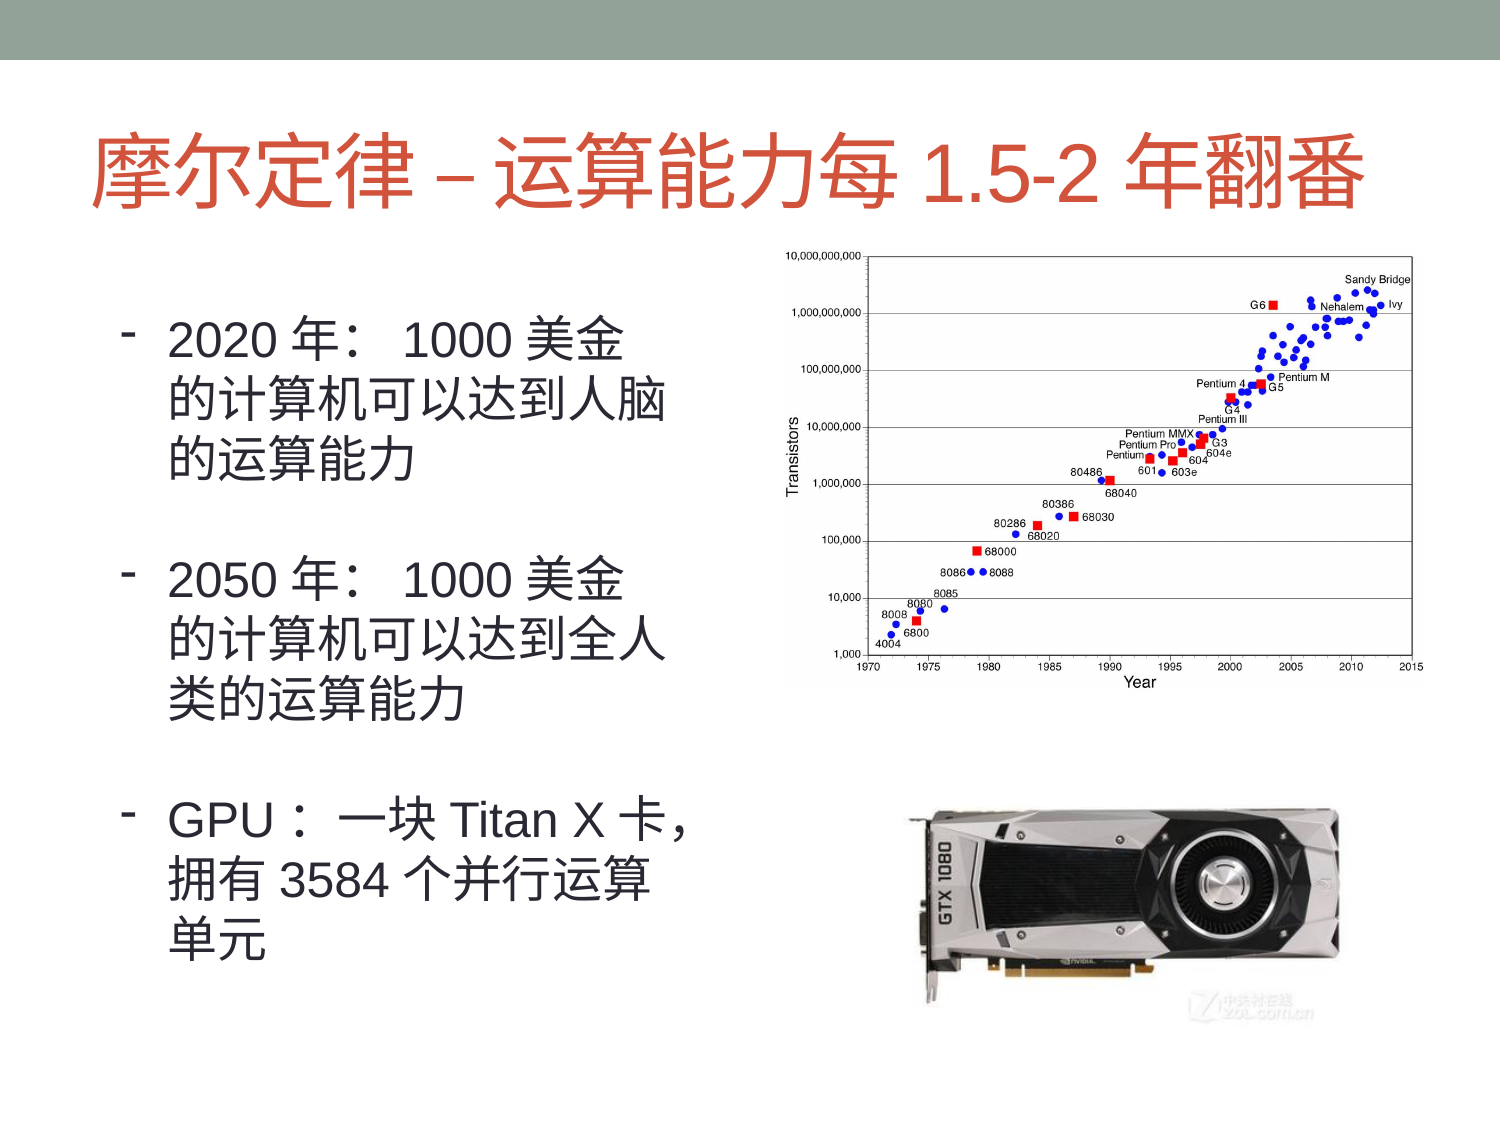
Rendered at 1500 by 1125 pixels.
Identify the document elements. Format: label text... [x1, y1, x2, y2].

title 摩尔定律 – 运算能力每1.5-2年翻番 [75, 87, 1425, 250]
picture [782, 249, 1426, 694]
picture [894, 716, 1350, 1058]
text_box 2020年：1000美金的计算机可以达到人脑的运算能力 2050年：1000美金的计算机可以达到全人类的运算能力 GPU：一块Titan X卡，拥有3584个并行运算单元 [105, 300, 689, 976]
